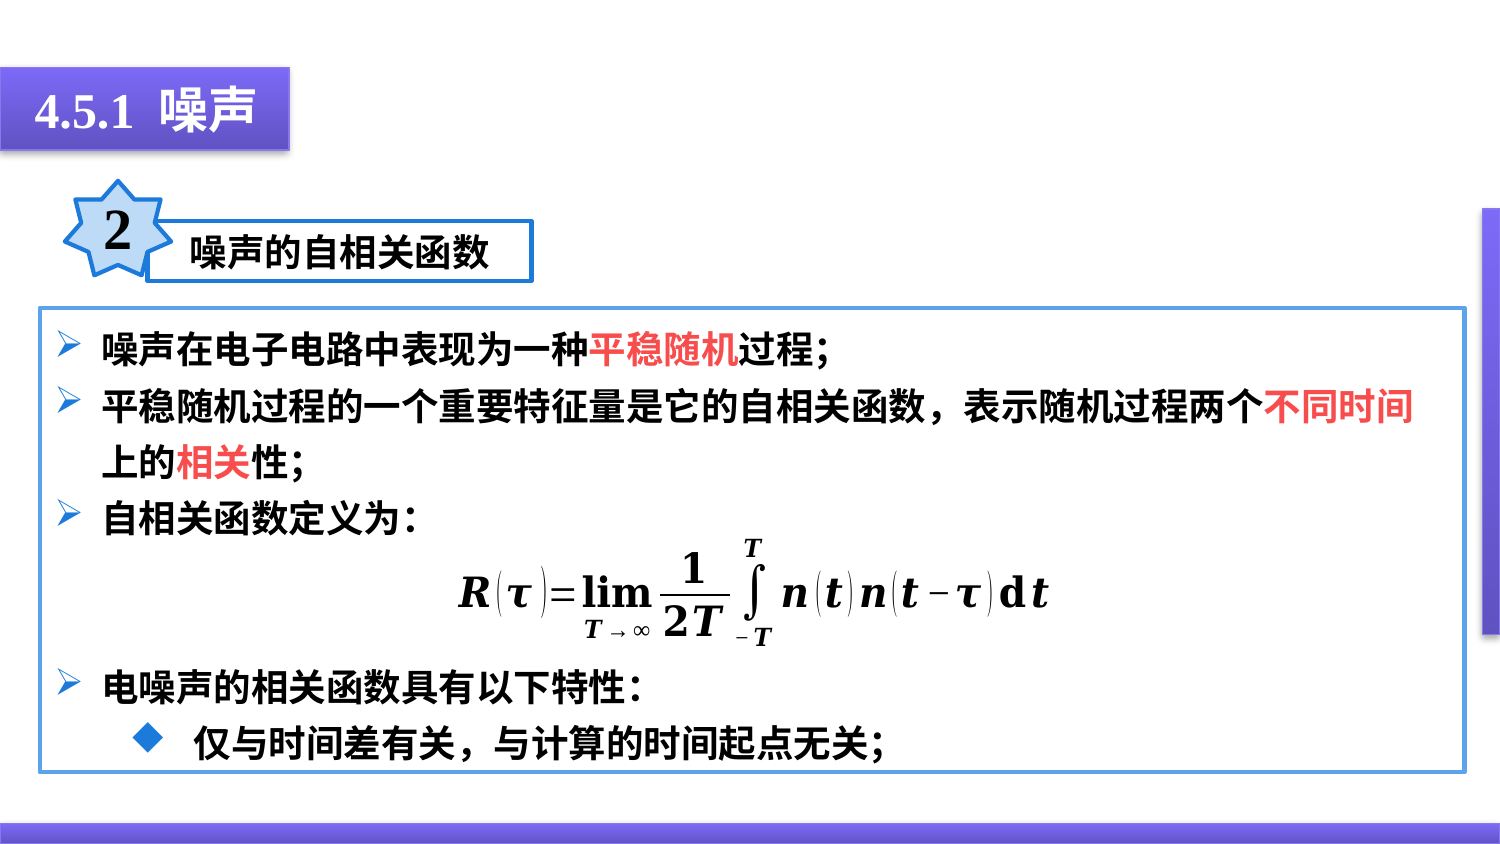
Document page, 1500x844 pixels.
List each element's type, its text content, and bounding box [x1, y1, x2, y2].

text_box 噪声的自相关函数 [145, 219, 534, 283]
text_box 4.5.1 噪声 [7, 71, 274, 146]
text_box [0, 67, 290, 151]
text_box 2 [62, 178, 174, 278]
